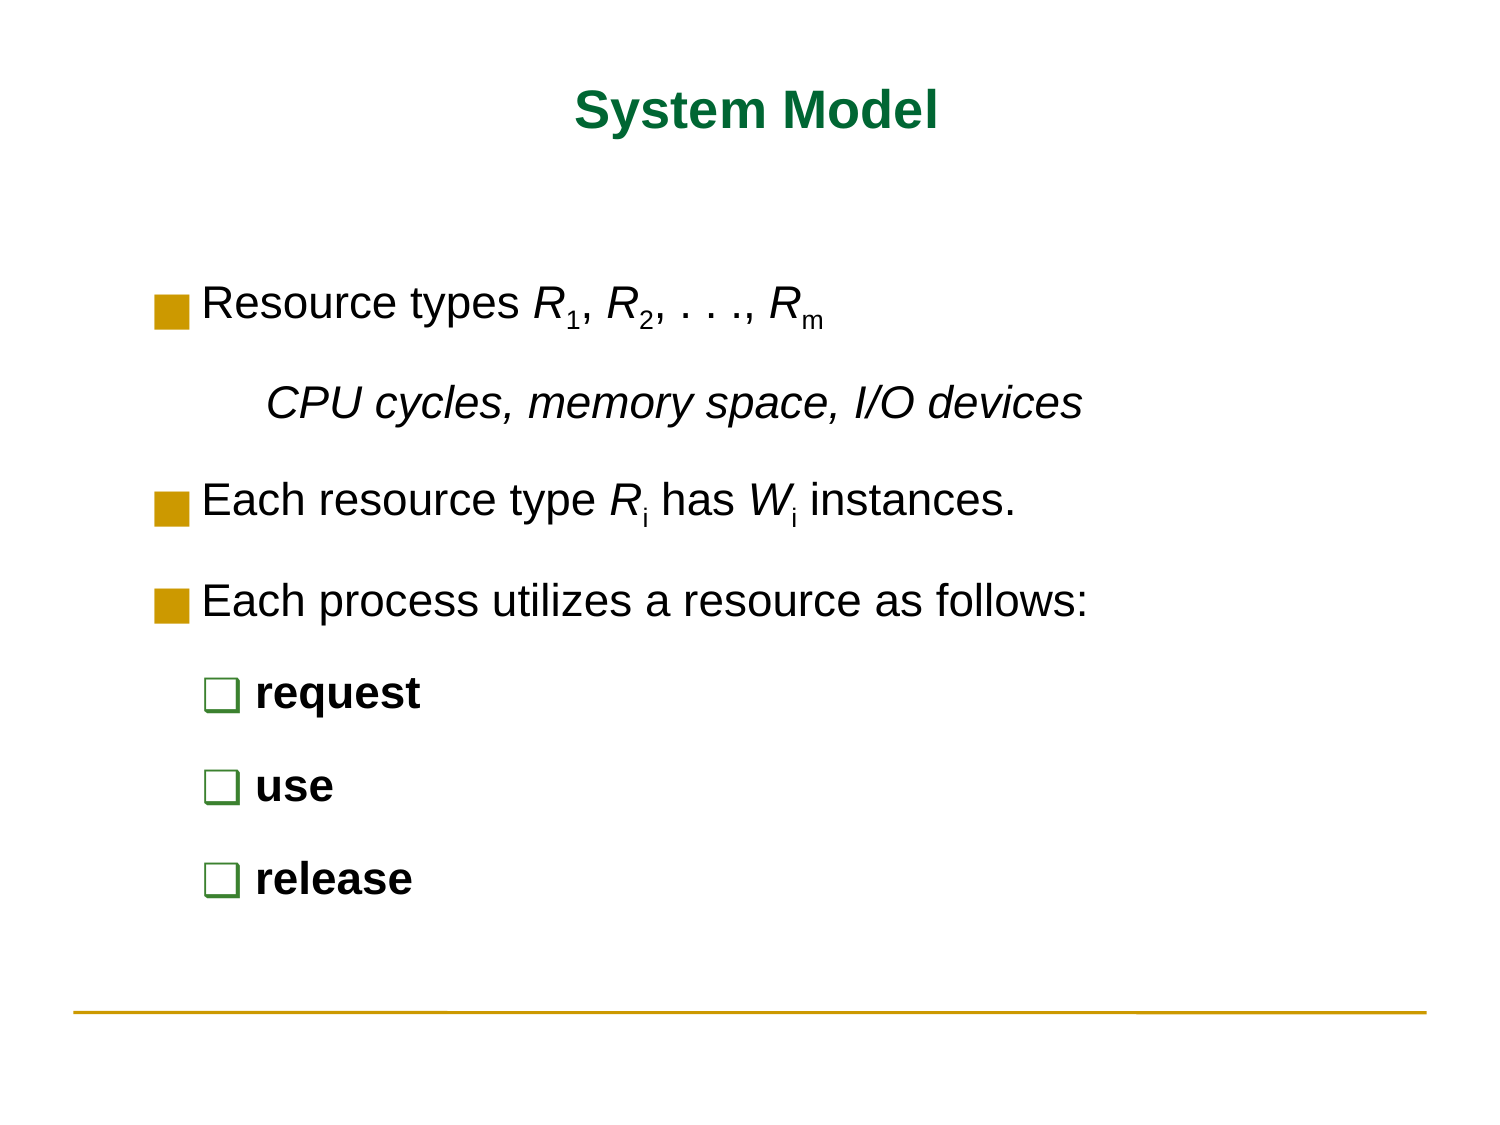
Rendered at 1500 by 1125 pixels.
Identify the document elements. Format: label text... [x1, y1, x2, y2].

text_box System Model [81, 54, 1432, 147]
text_box Resource types R1, R2, . . ., Rm CPU cycles, memory space, I/O devices Each resource type Ri has Wi instances. Each process utilizes a resource as follows: request use release [135, 233, 1342, 970]
